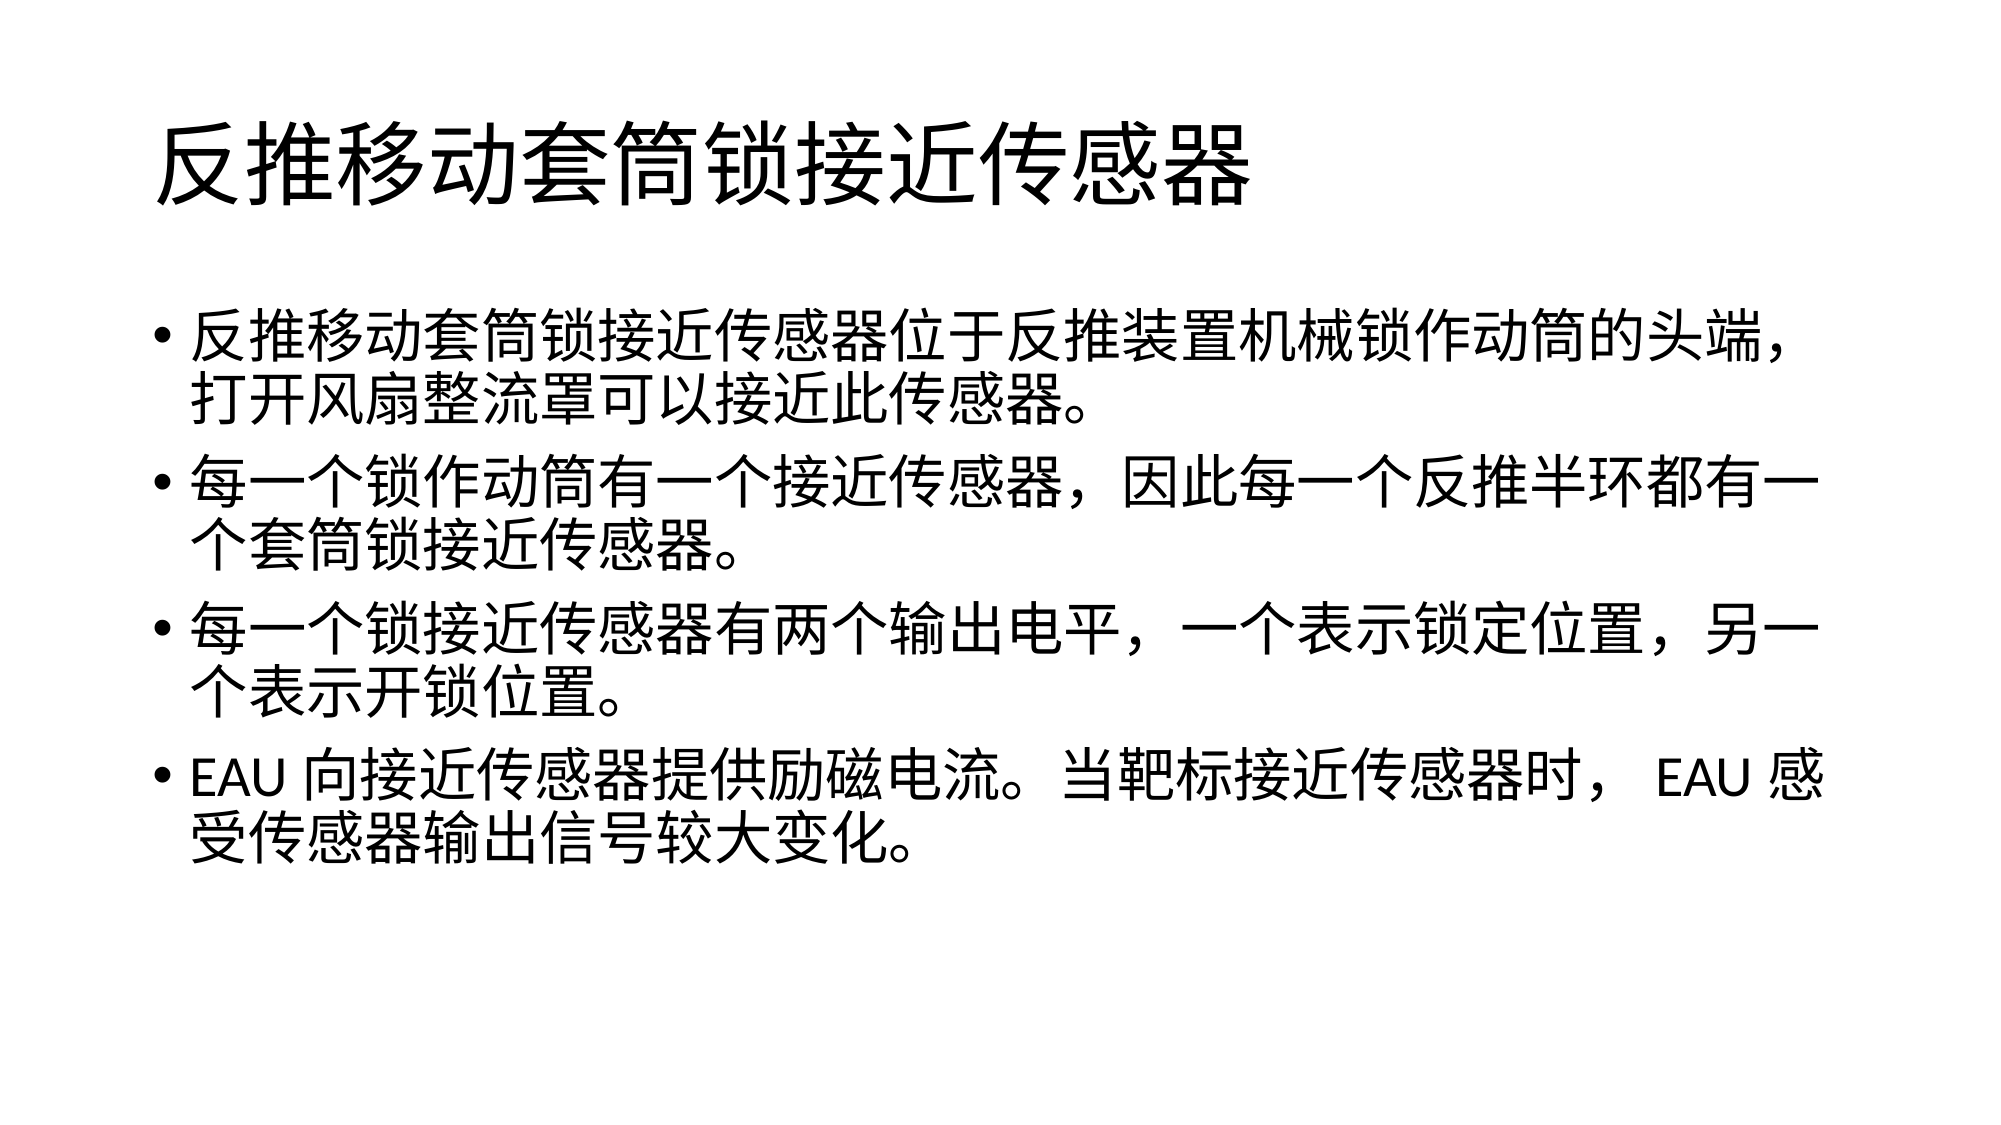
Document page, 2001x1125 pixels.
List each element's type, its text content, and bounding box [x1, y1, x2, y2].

title 反推移动套筒锁接近传感器 [137, 59, 1863, 278]
list 反推移动套筒锁接近传感器位于反推装置机械锁作动筒的头端，打开风扇整流罩可以接近此传感器。 每一个锁作动筒有一个接近传感器，因此每一个反推半环都有一个套筒锁接近传感器。 每一个锁接近传感器有两个输出电平，一个表示锁定位置，另一个表示开锁位置。 EAU向接近传感器提供励磁电流。当靶标接近传感器时，EAU感受传感器输出信号较大变化。 [137, 299, 1863, 1014]
